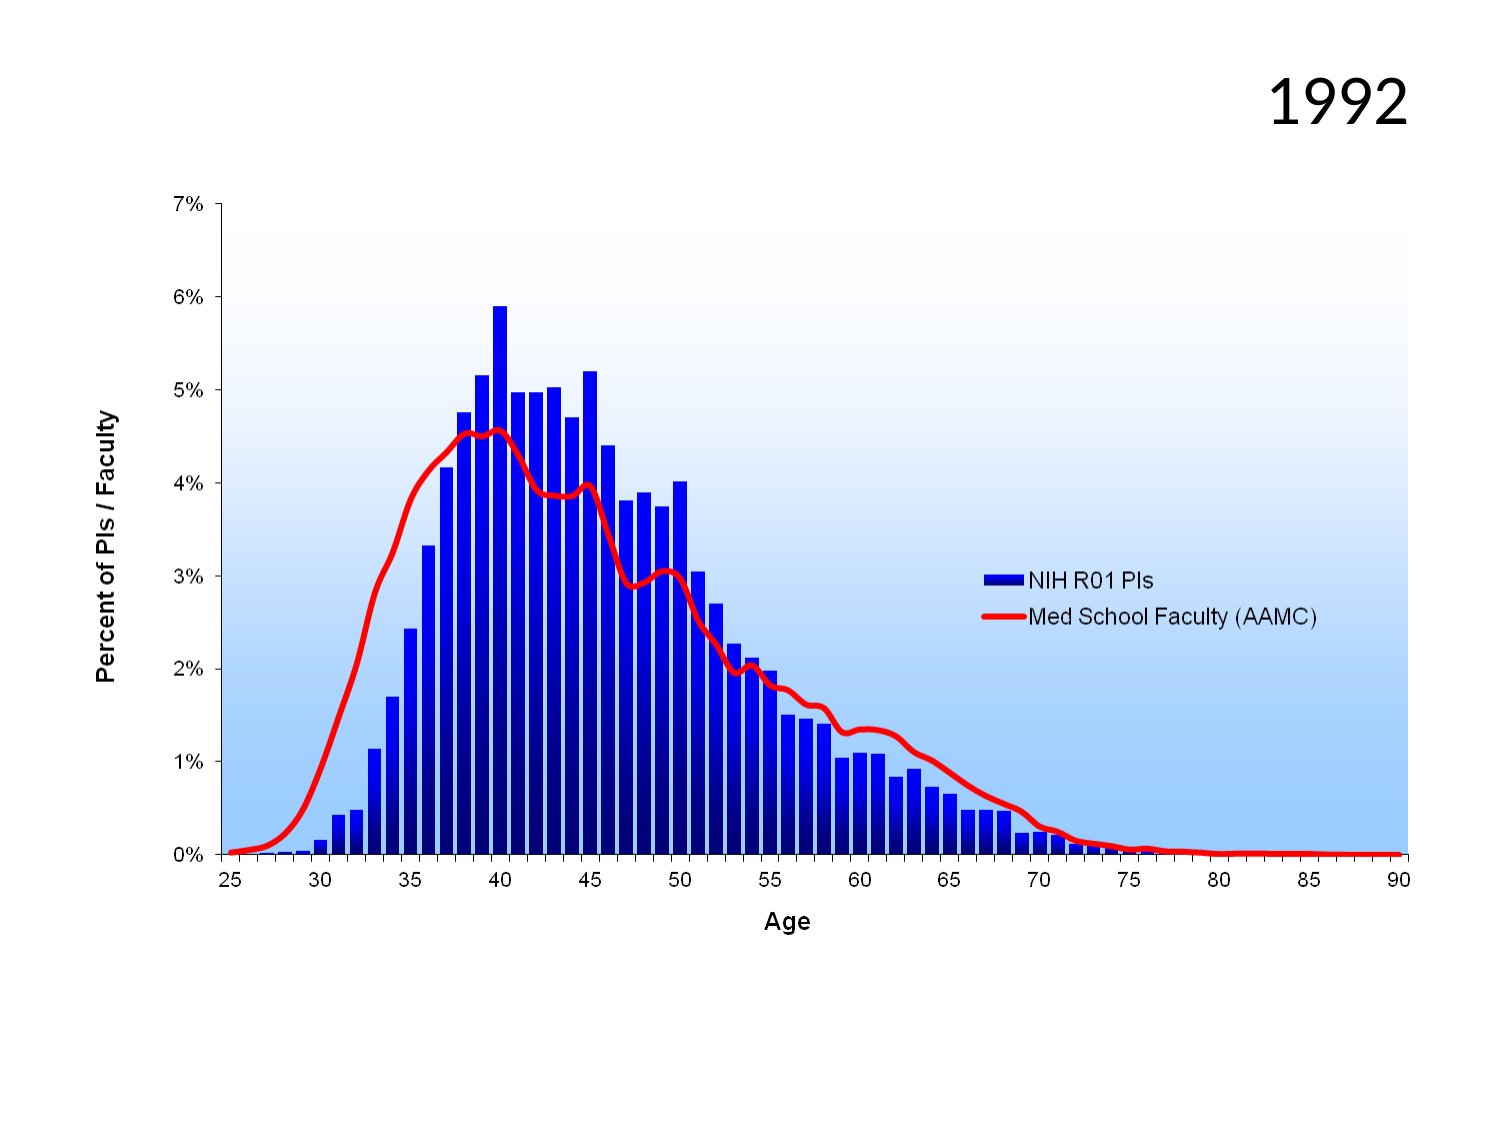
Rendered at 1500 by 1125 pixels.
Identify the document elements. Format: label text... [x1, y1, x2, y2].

title 1992 [75, 45, 1425, 171]
picture [74, 172, 1426, 954]
